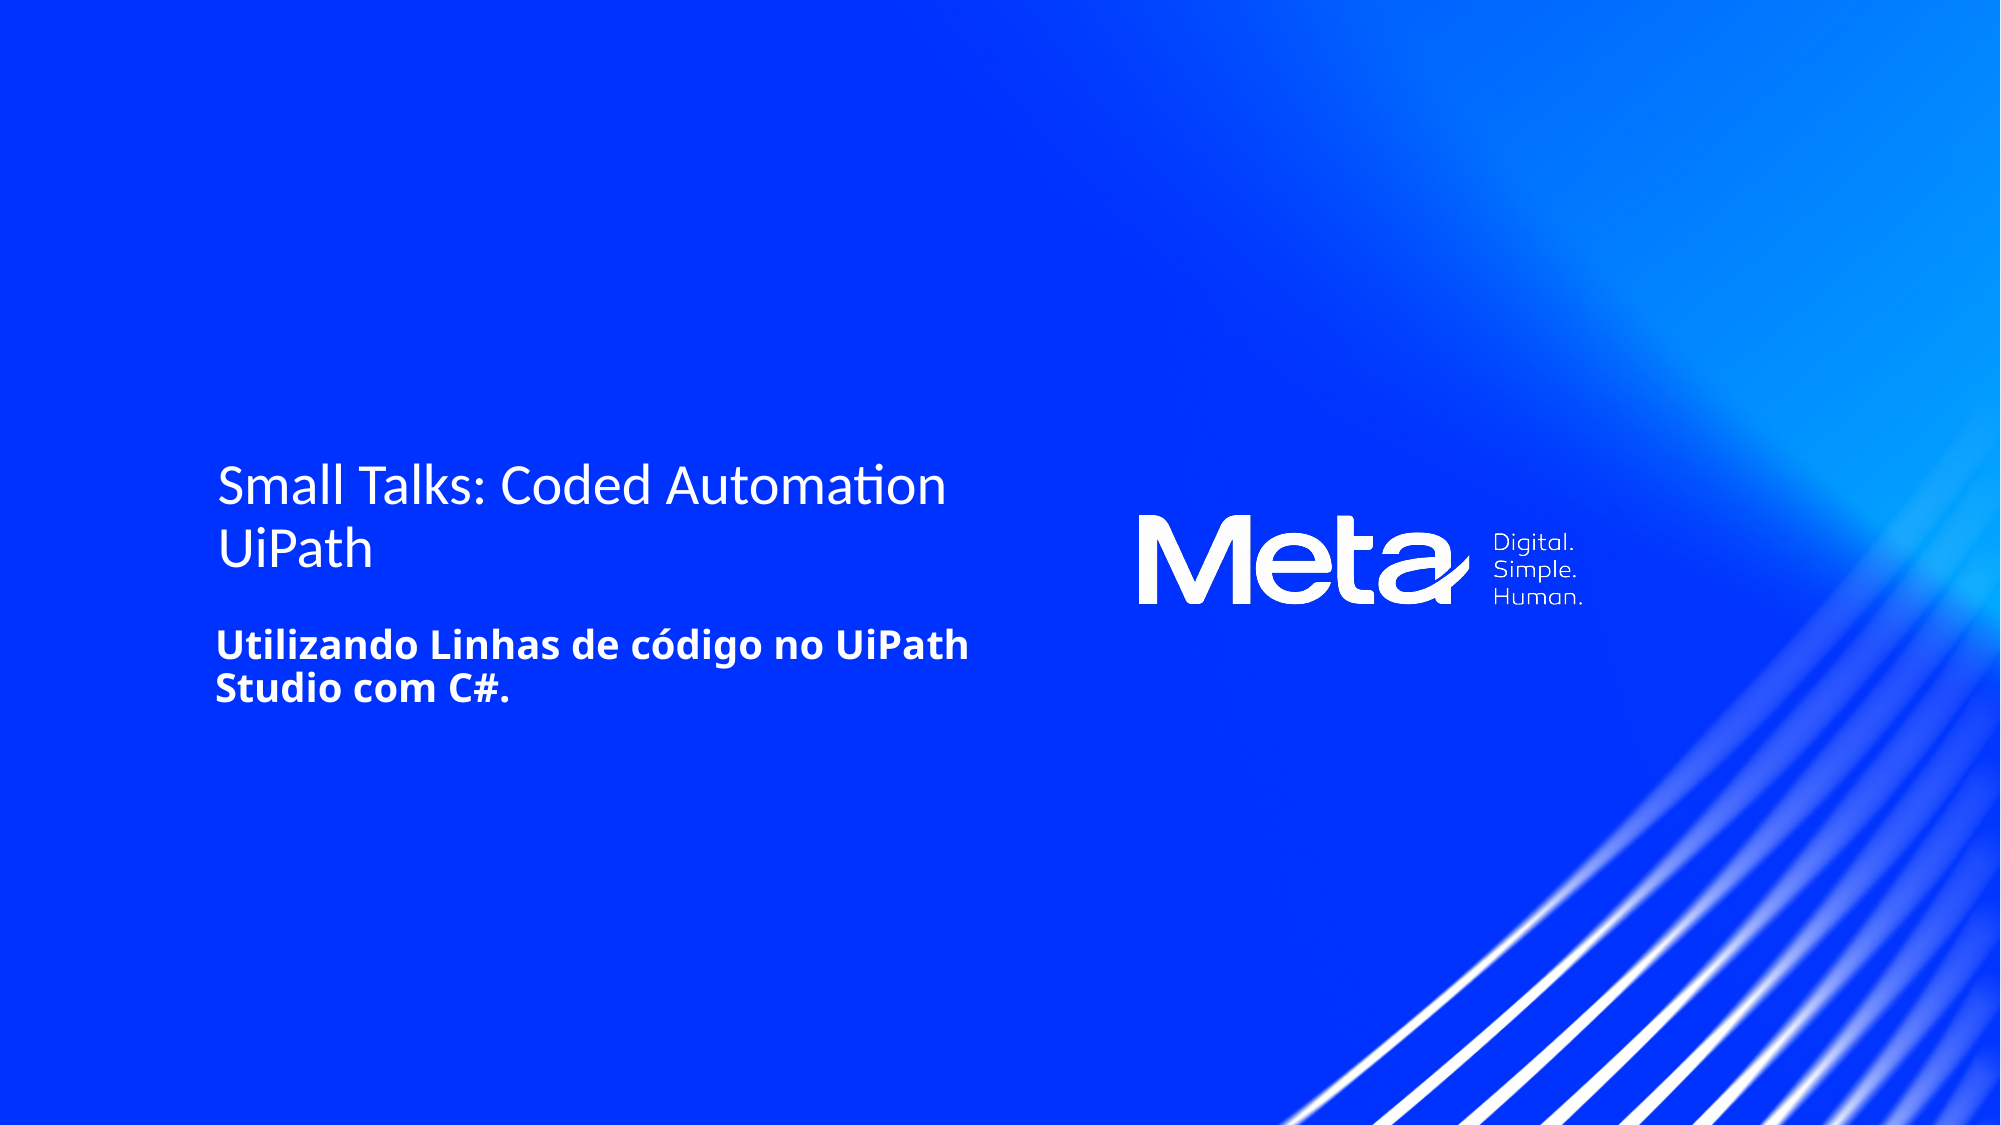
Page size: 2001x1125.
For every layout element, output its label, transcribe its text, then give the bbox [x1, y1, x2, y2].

text_box Small Talks: Coded Automation UiPath [183, 446, 1078, 548]
picture [0, 0, 2001, 1125]
text_box Utilizando Linhas de código no UiPath Studio com C#. [183, 617, 1078, 719]
